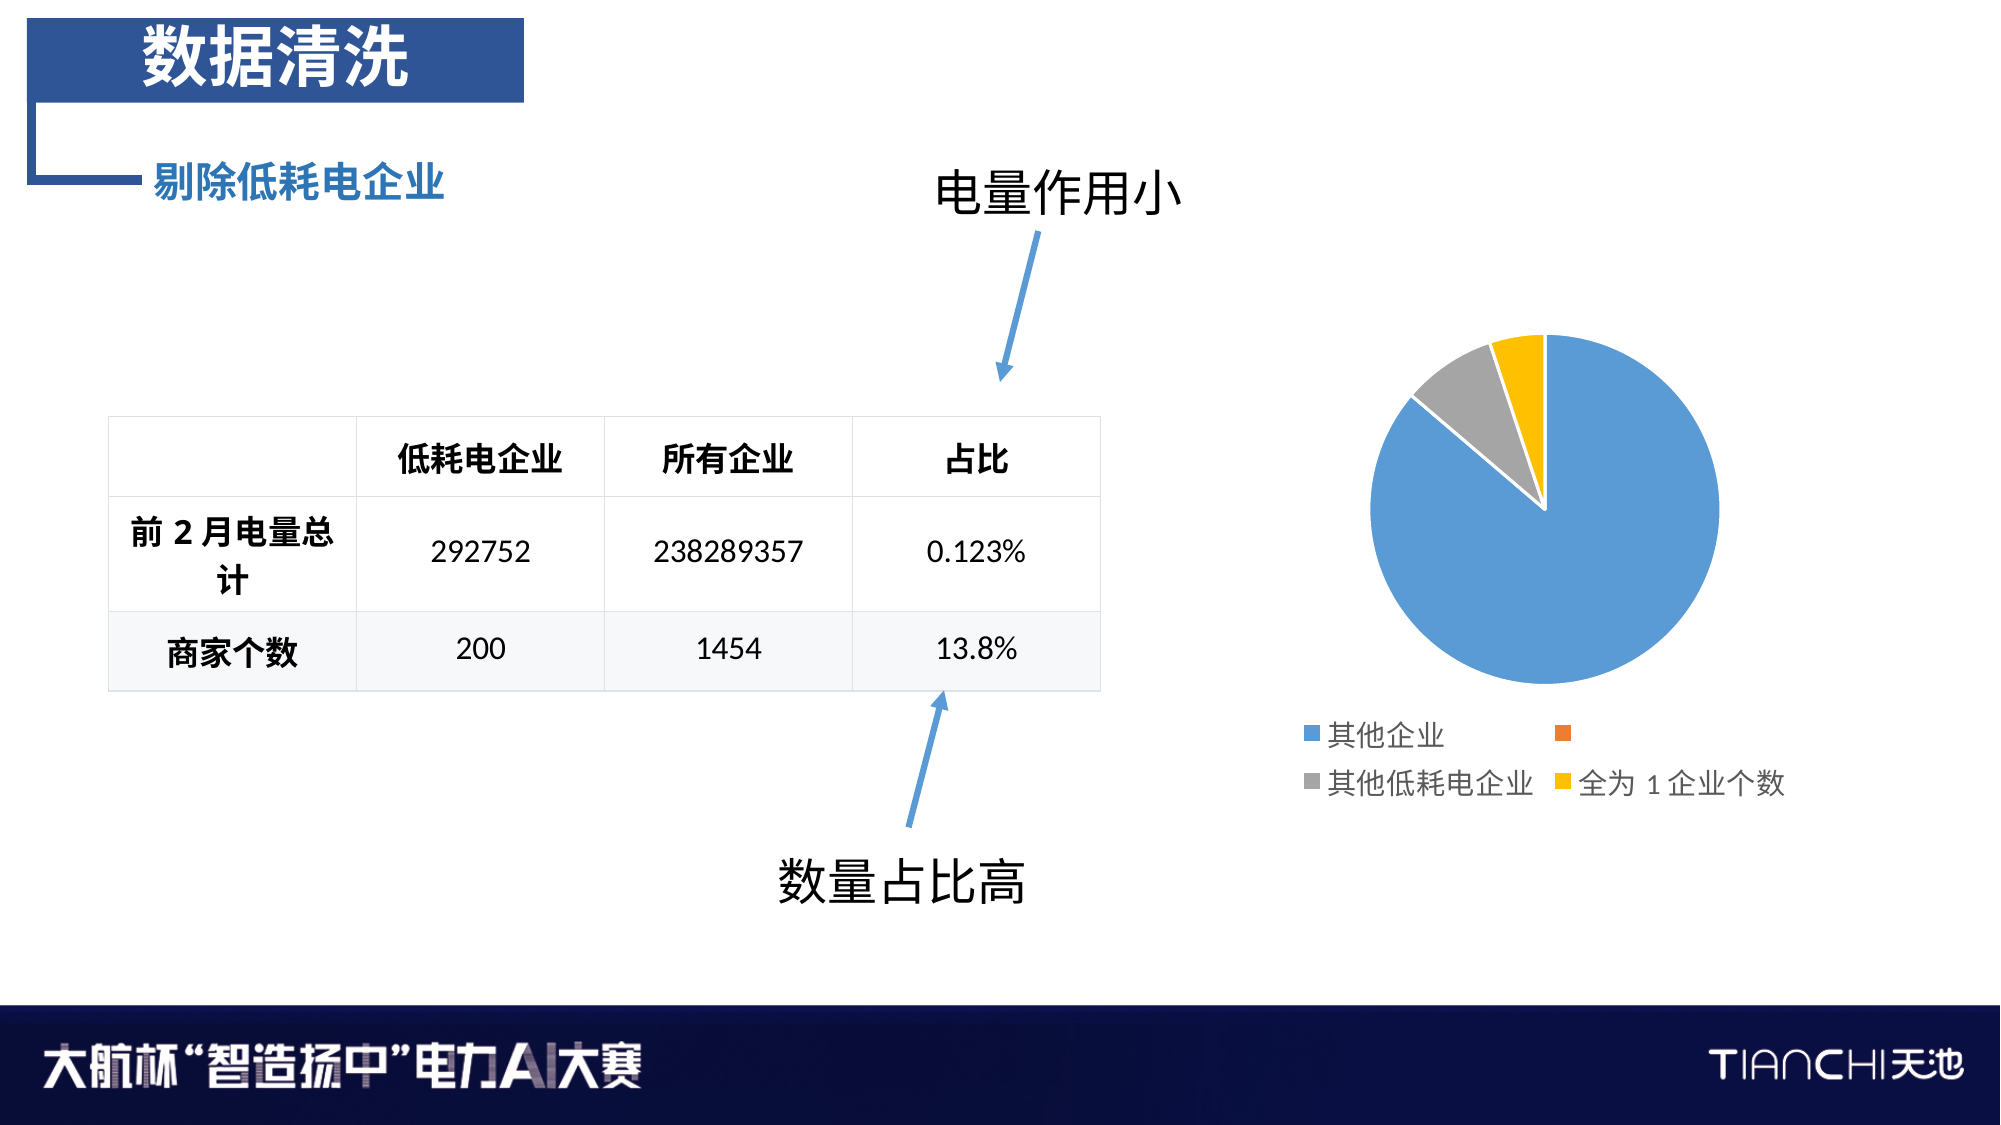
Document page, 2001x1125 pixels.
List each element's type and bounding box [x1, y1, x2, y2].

chart [1126, 323, 1964, 809]
list [0, 0, 2000, 1125]
text_box [908, 690, 944, 828]
text_box [24, 62, 150, 173]
text_box [999, 231, 1039, 383]
